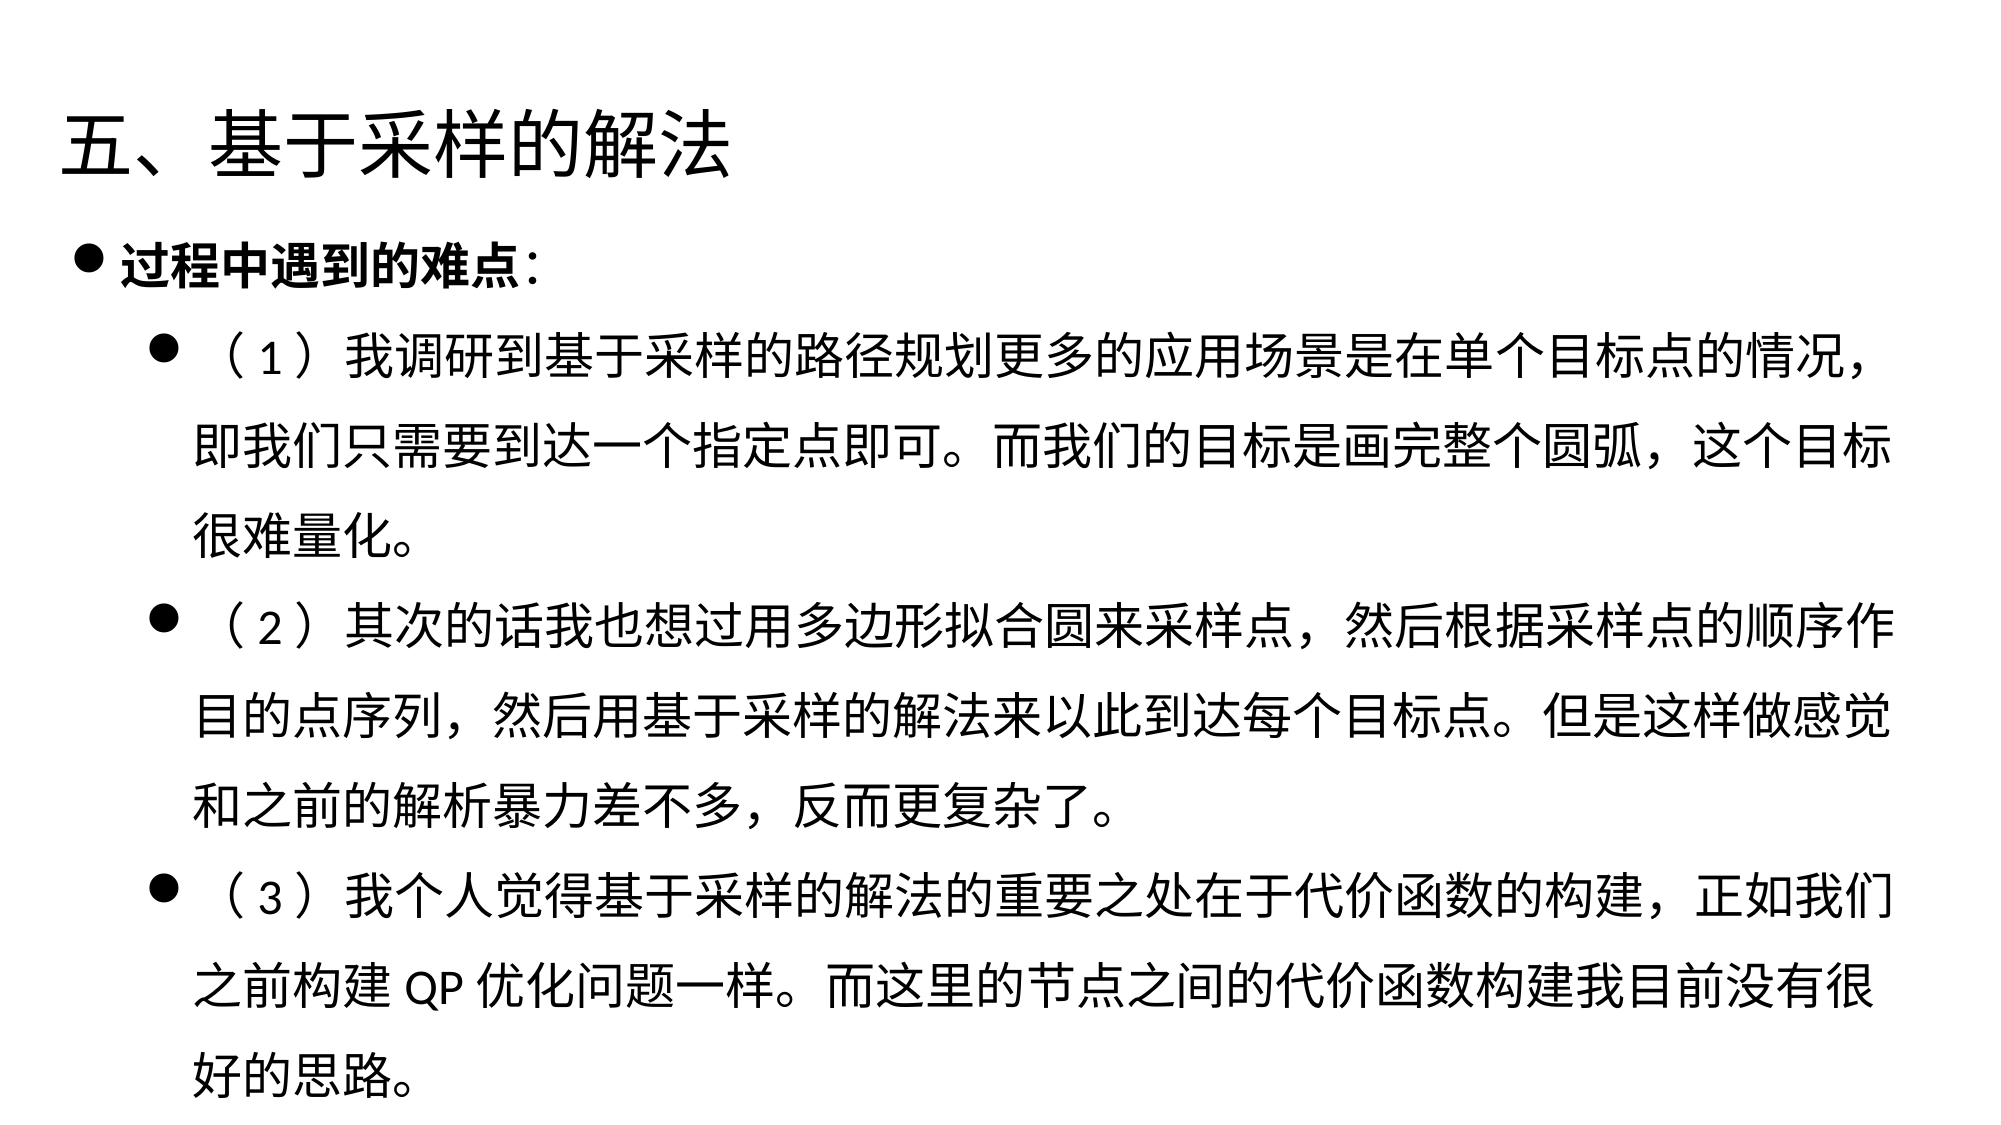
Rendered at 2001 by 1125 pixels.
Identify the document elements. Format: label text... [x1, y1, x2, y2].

text_box 过程中遇到的难点： （1）我调研到基于采样的路径规划更多的应用场景是在单个目标点的情况，即我们只需要到达一个指定点即可。而我们的目标是画完整个圆弧，这个目标很难量化。 （2）其次的话我也想过用多边形拟合圆来采样点，然后根据采样点的顺序作目的点序列，然后用基于采样的解法来以此到达每个目标点。但是这样做感觉和之前的解析暴力差不多，反而更复杂了。 （3）我个人觉得基于采样的解法的重要之处在于代价函数的构建，正如我们之前构建QP优化问题一样。而这里的节点之间的代价函数构建我目前没有很好的思路。 [55, 197, 1910, 1111]
title 五、基于采样的解法 [43, 39, 1769, 257]
